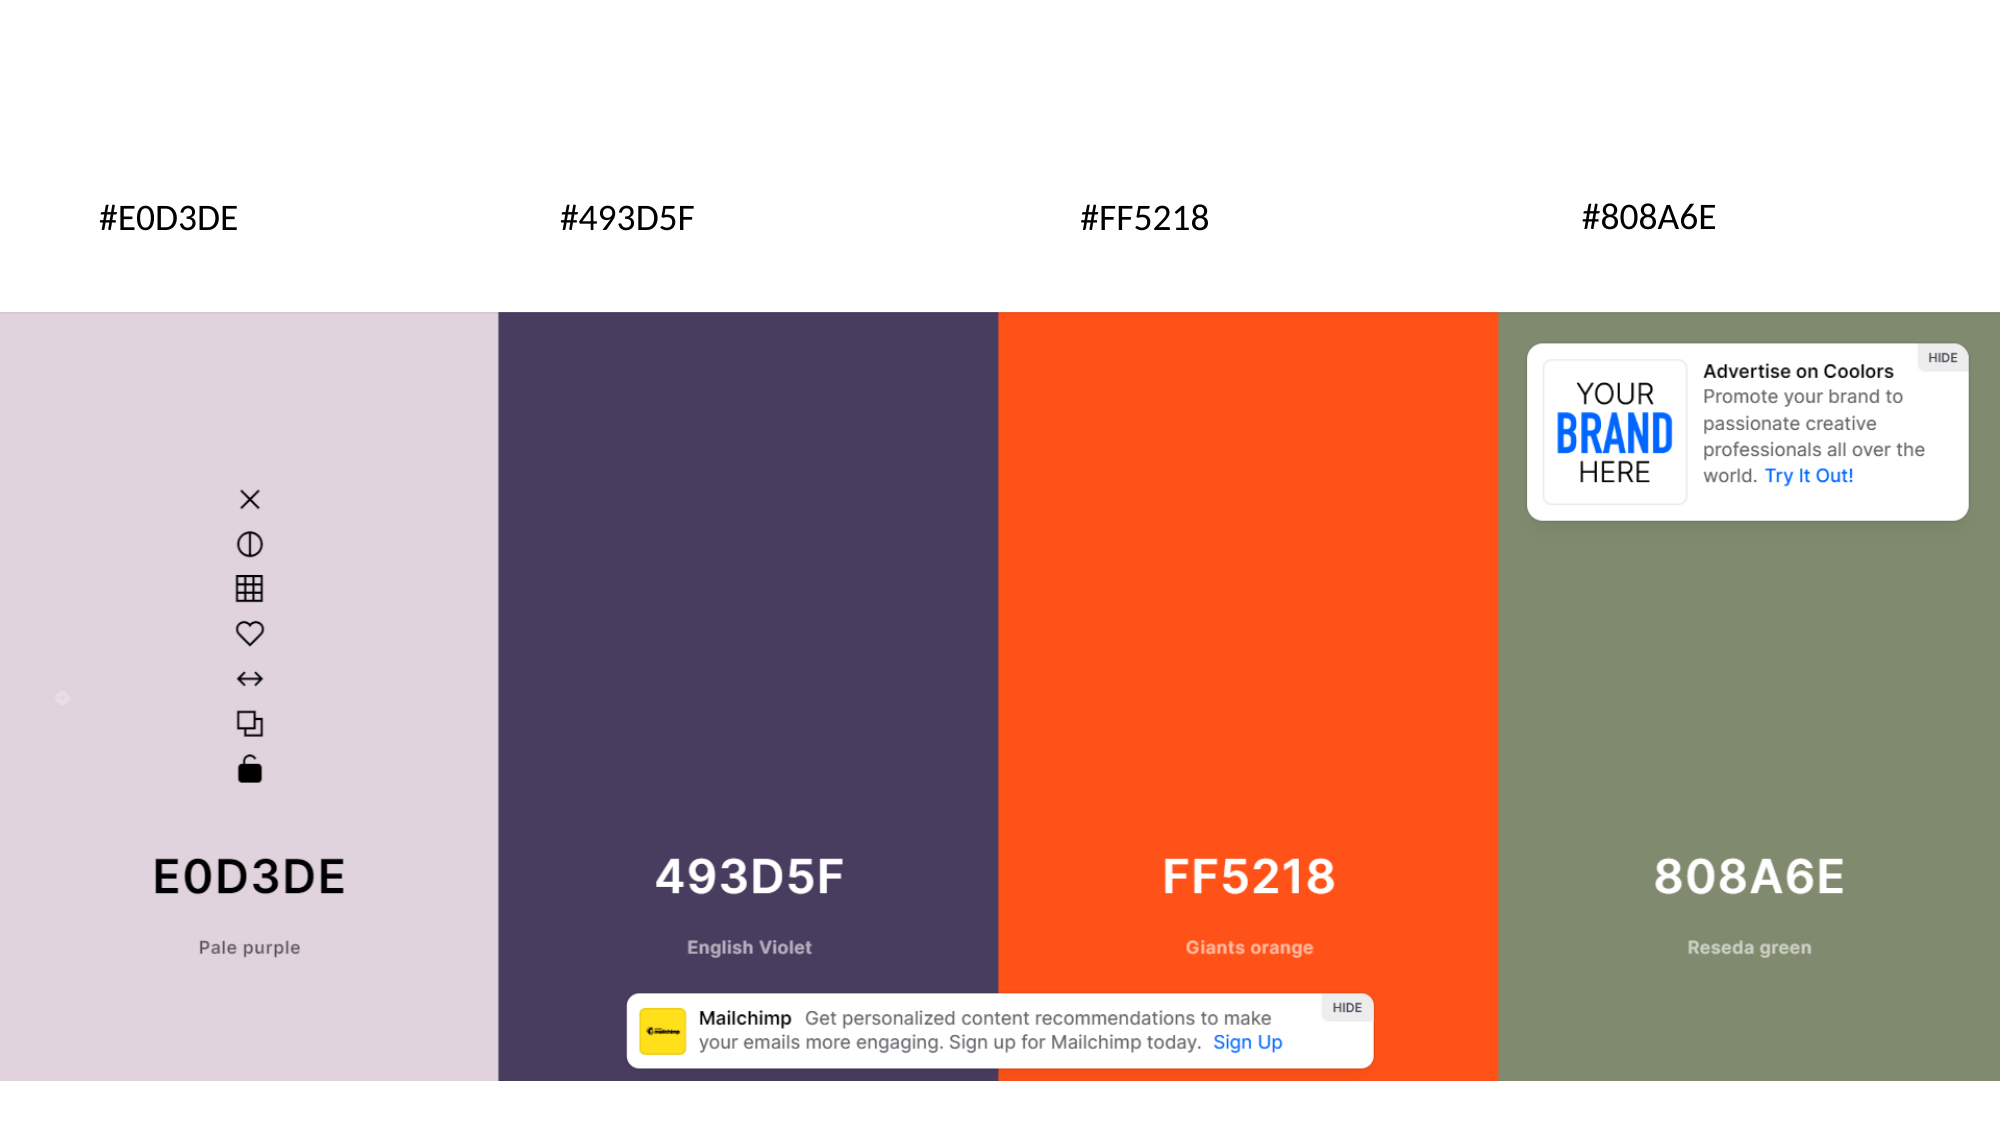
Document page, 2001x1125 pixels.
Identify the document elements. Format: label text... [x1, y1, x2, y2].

picture [0, 309, 2000, 1081]
text_box #493D5F [545, 185, 764, 245]
text_box #FF5218 [1065, 185, 1291, 245]
text_box #808A6E [1567, 184, 1793, 245]
text_box #E0D3DE [84, 185, 343, 245]
